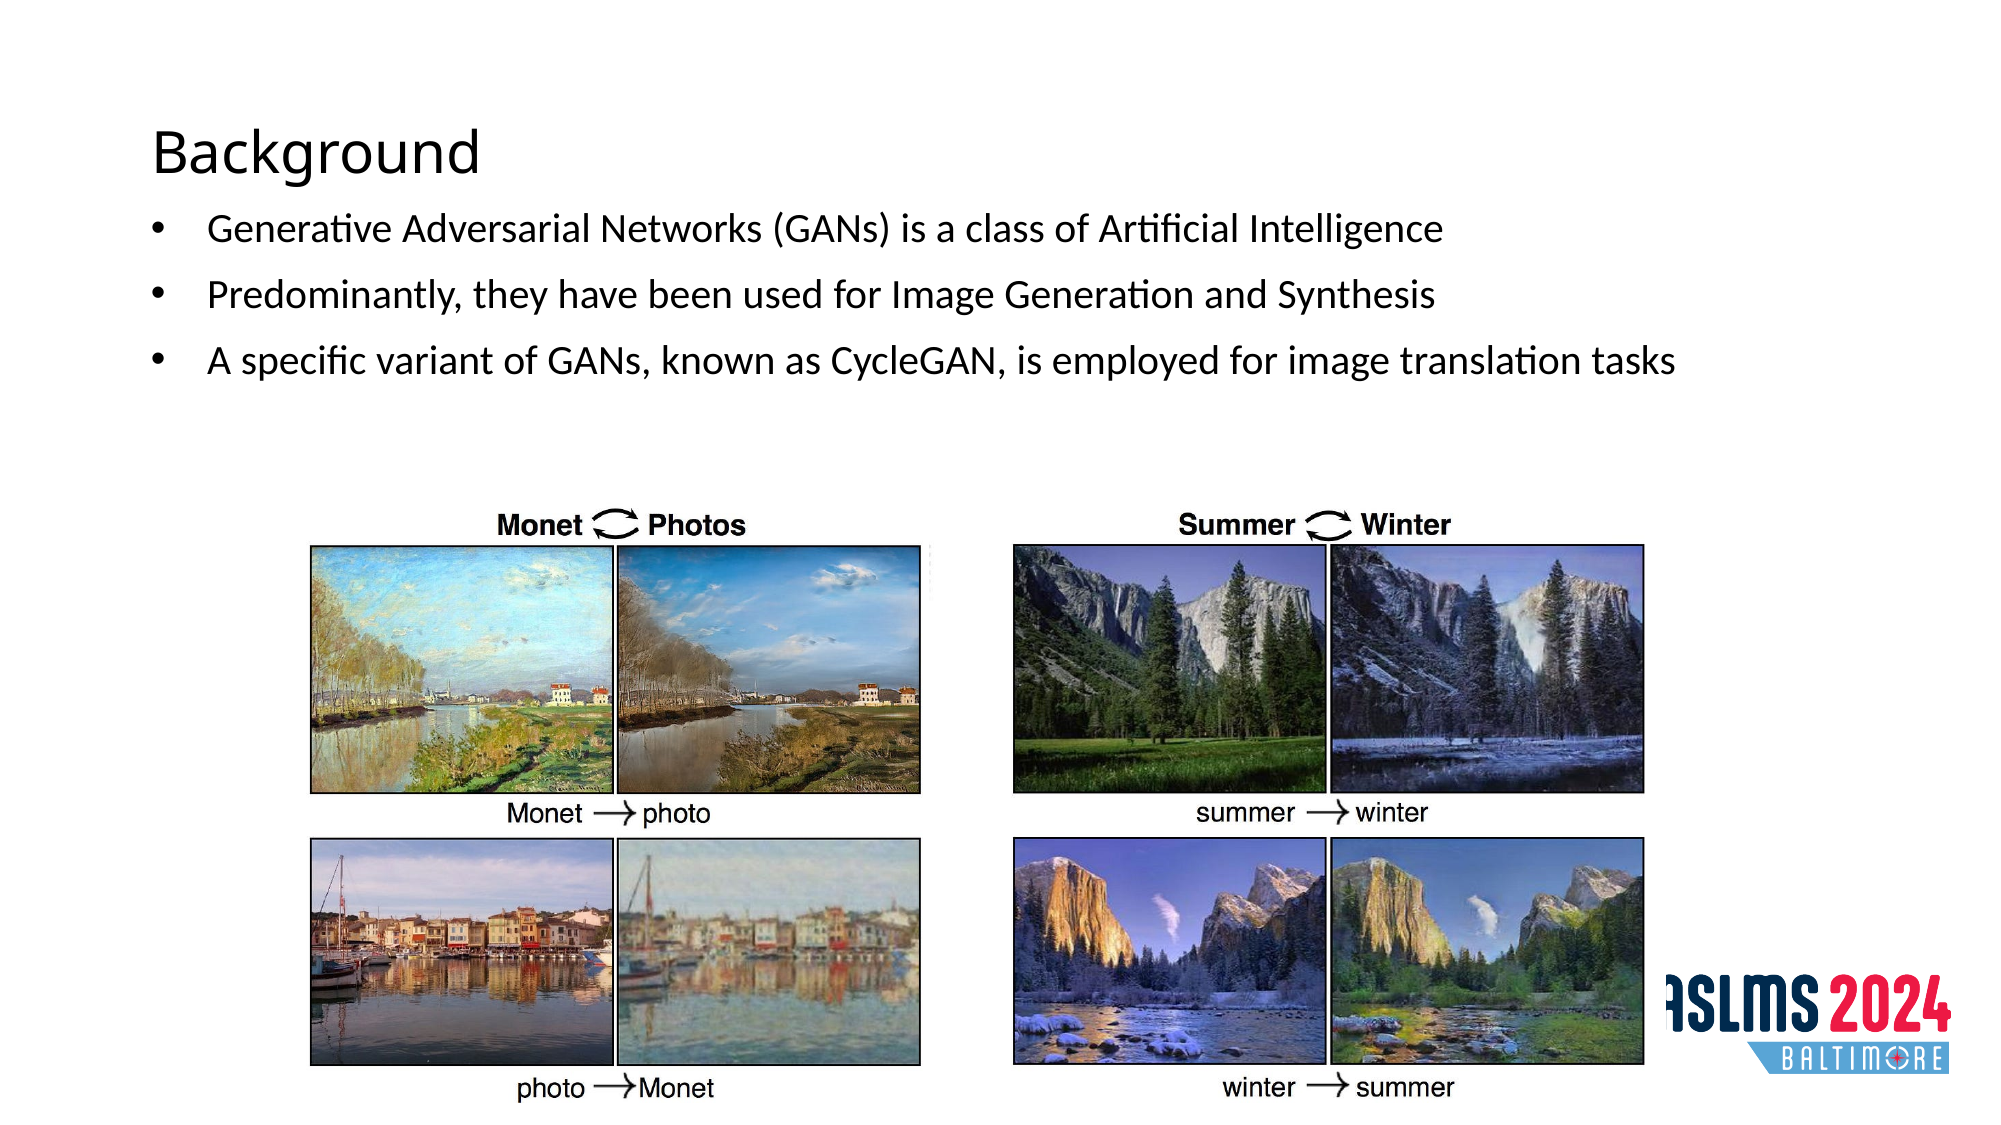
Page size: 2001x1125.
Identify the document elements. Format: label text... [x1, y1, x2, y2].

picture [300, 502, 1951, 1103]
title Background [136, 109, 700, 199]
list Generative Adversarial Networks (GANs) is a class of Artificial Intelligence Predominantly, they have been used for Image Generation and Synthesis A specific variant of GANs, known as CycleGAN, is employed for image translation tasks [136, 199, 1918, 503]
